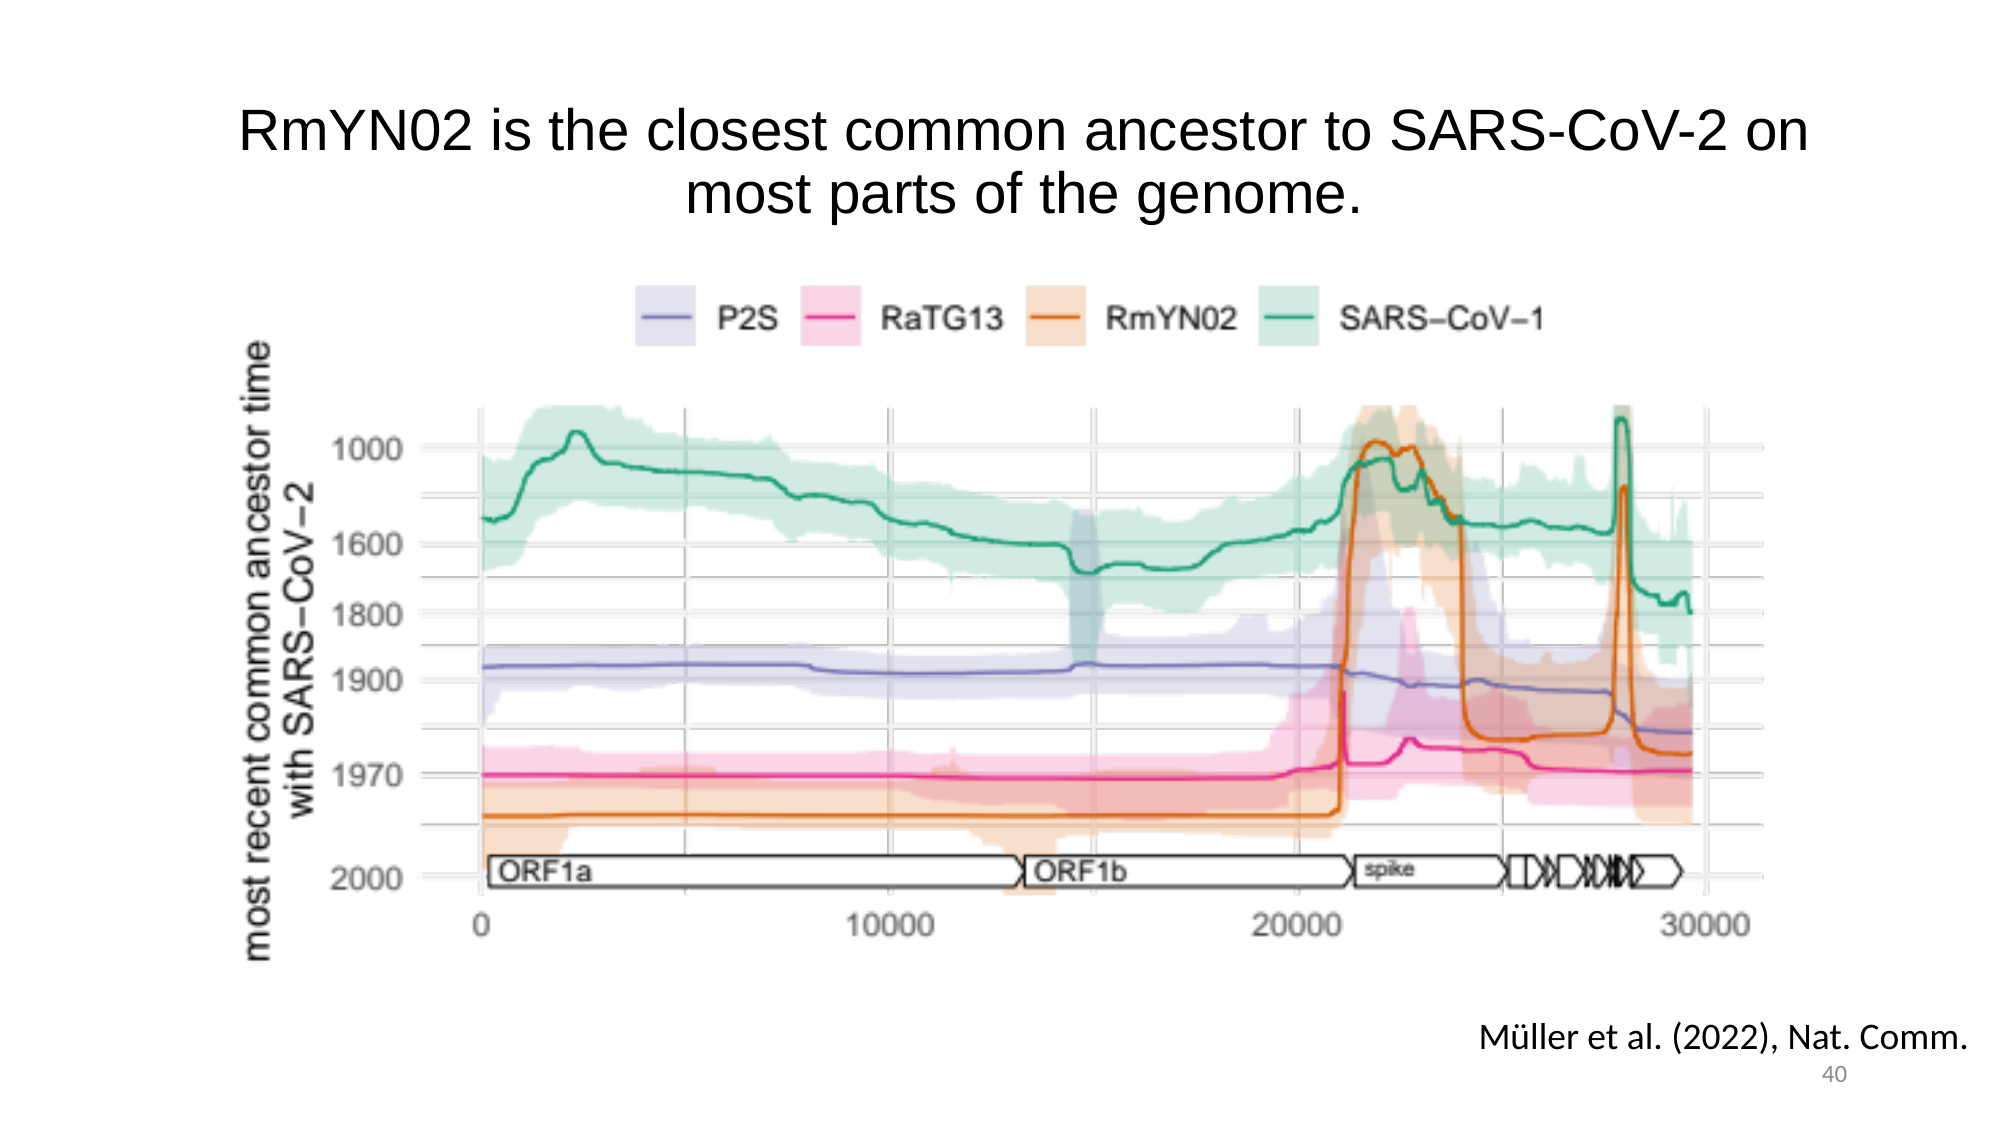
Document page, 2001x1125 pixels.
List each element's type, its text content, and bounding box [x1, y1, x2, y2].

text_box Müller et al. (2022), Nat. Comm. [1463, 1004, 1985, 1065]
picture [222, 227, 1778, 1005]
slide_number 40 [1412, 1042, 1863, 1103]
text_box RmYN02 is the closest common ancestor to SARS-CoV-2 on most parts of the genome. [162, 24, 1888, 303]
